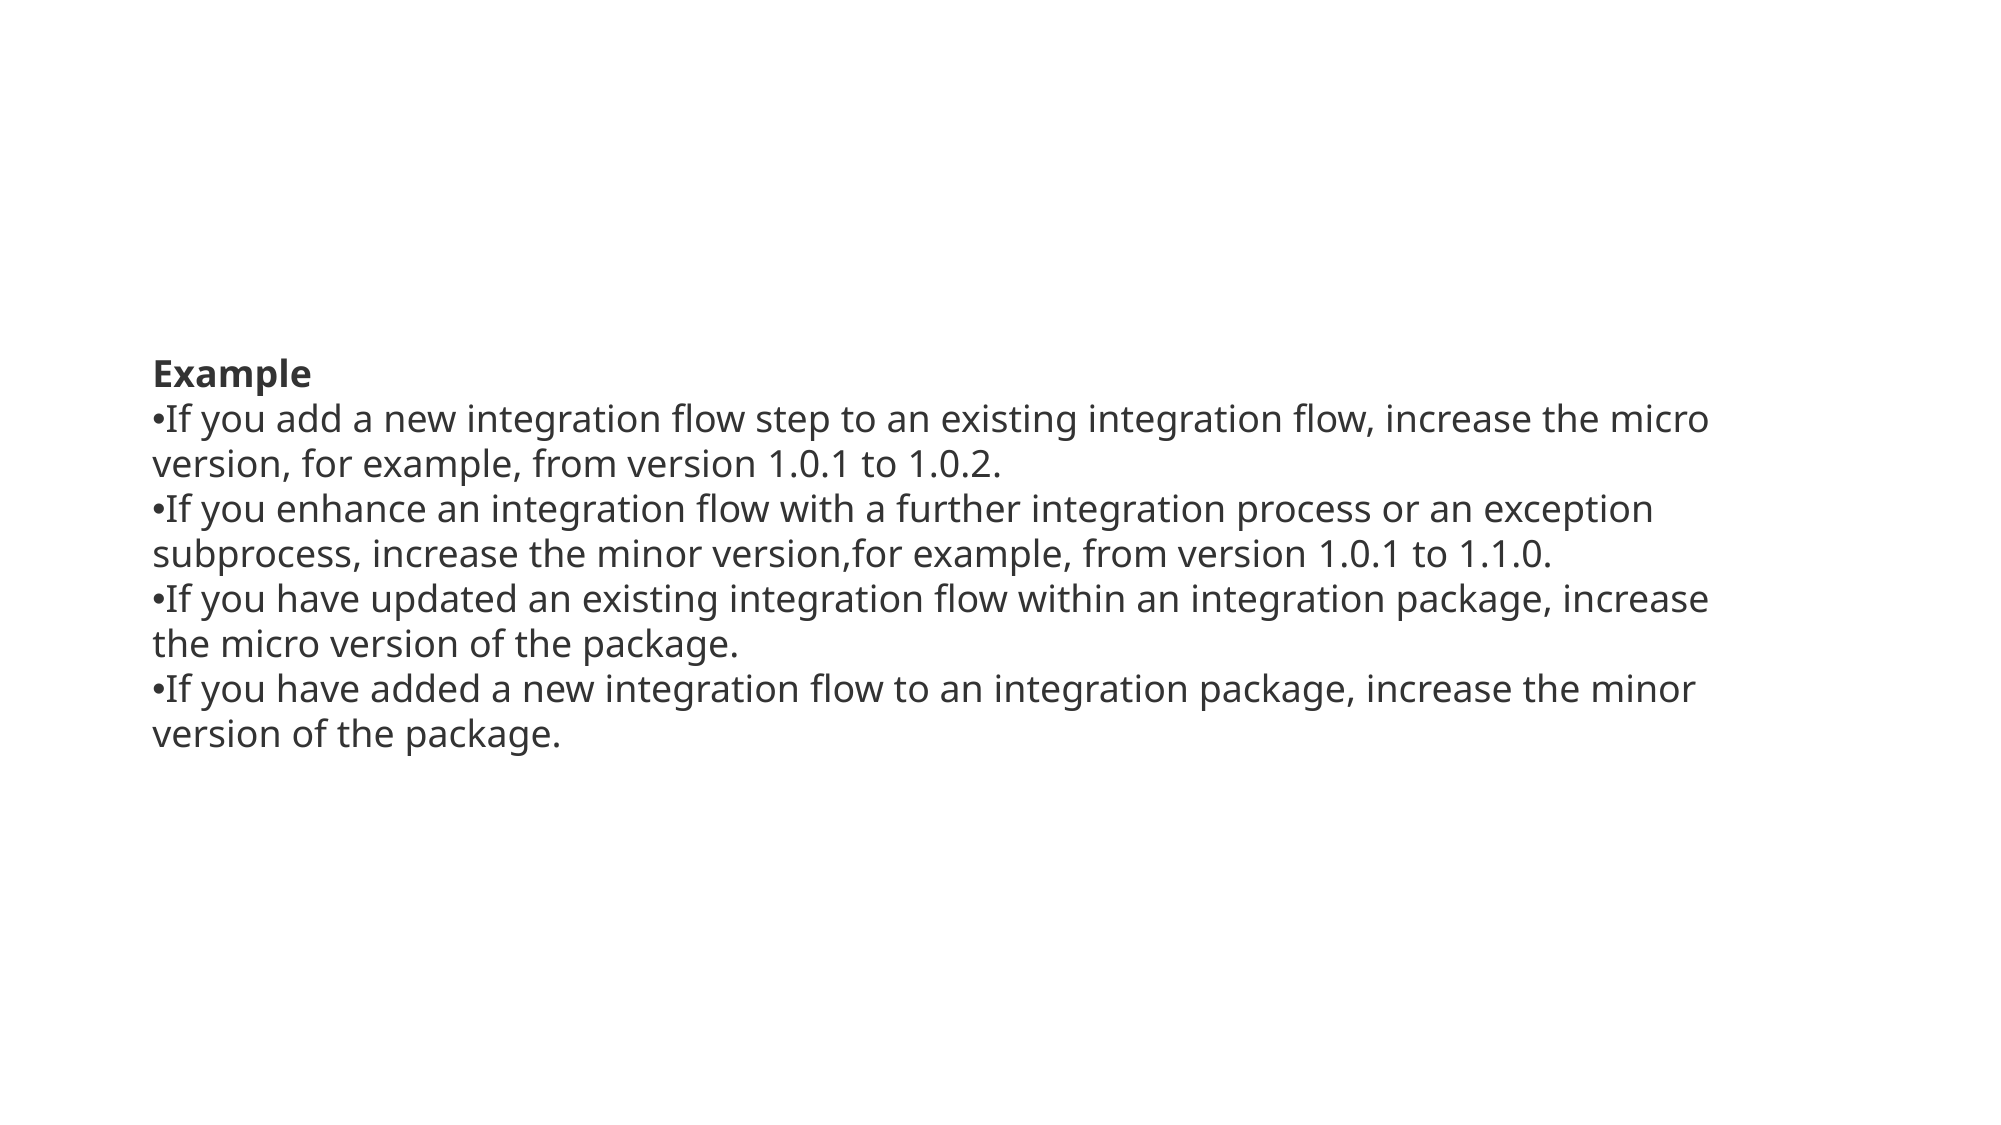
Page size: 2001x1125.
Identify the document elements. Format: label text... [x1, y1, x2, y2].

list Example If you add a new integration flow step to an existing integration flow, increase the micro version, for example, from version 1.0.1 to 1.0.2. If you enhance an integration flow with a further integration process or an exception subprocess, increase the minor version,for example, from version 1.0.1 to 1.1.0. If you have updated an existing integration flow within an integration package, increase the micro version of the package. If you have added a new integration flow to an integration package, increase the minor version of the package. [137, 230, 1761, 895]
